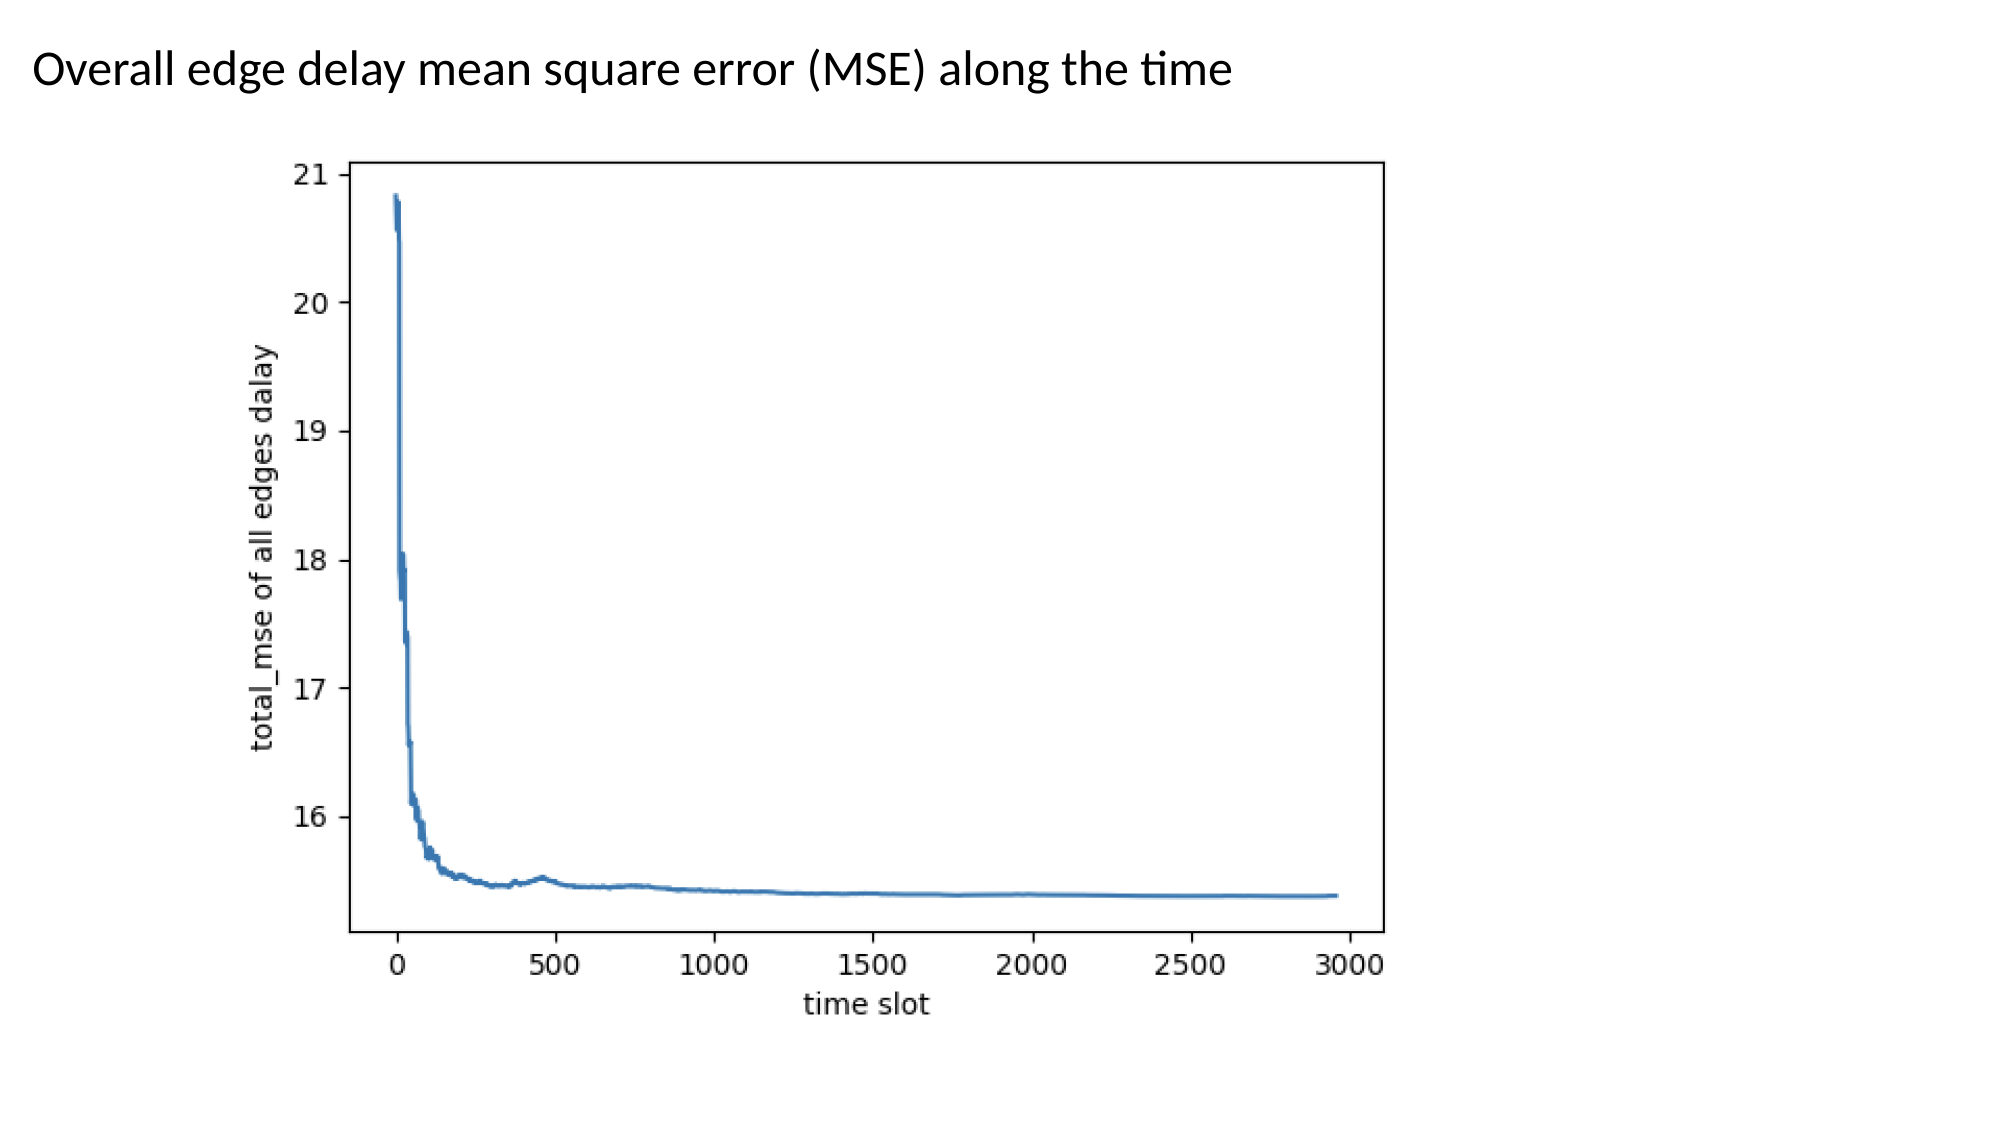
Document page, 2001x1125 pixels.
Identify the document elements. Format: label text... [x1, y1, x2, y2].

text_box Overall edge delay mean square error (MSE) along the time [17, 28, 1366, 104]
picture [205, 97, 1460, 1028]
